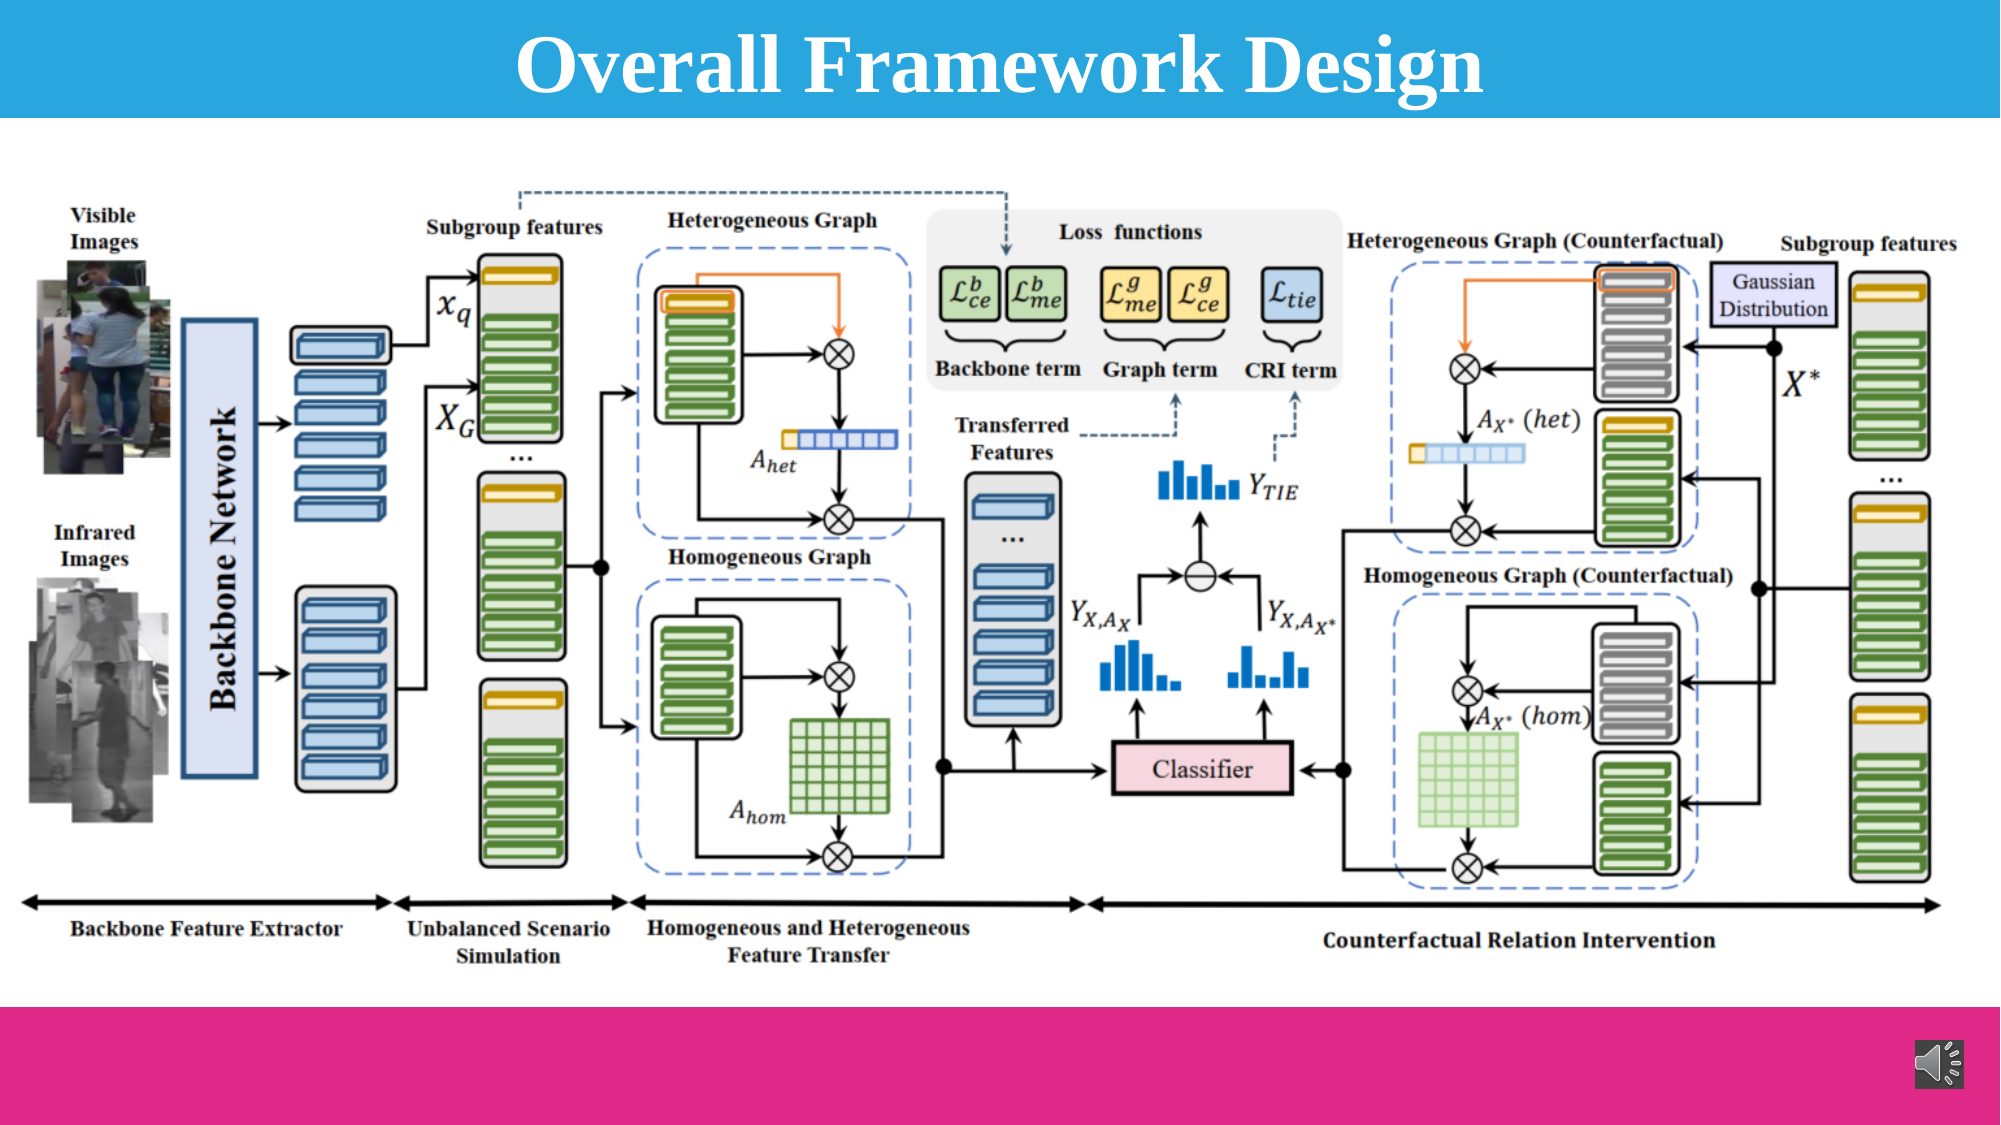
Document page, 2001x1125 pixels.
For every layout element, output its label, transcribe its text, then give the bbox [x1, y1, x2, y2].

text_box Overall Framework Design [0, 0, 2000, 119]
picture [1914, 1039, 1965, 1090]
text_box [0, 1006, 2000, 1125]
picture [0, 134, 2000, 990]
